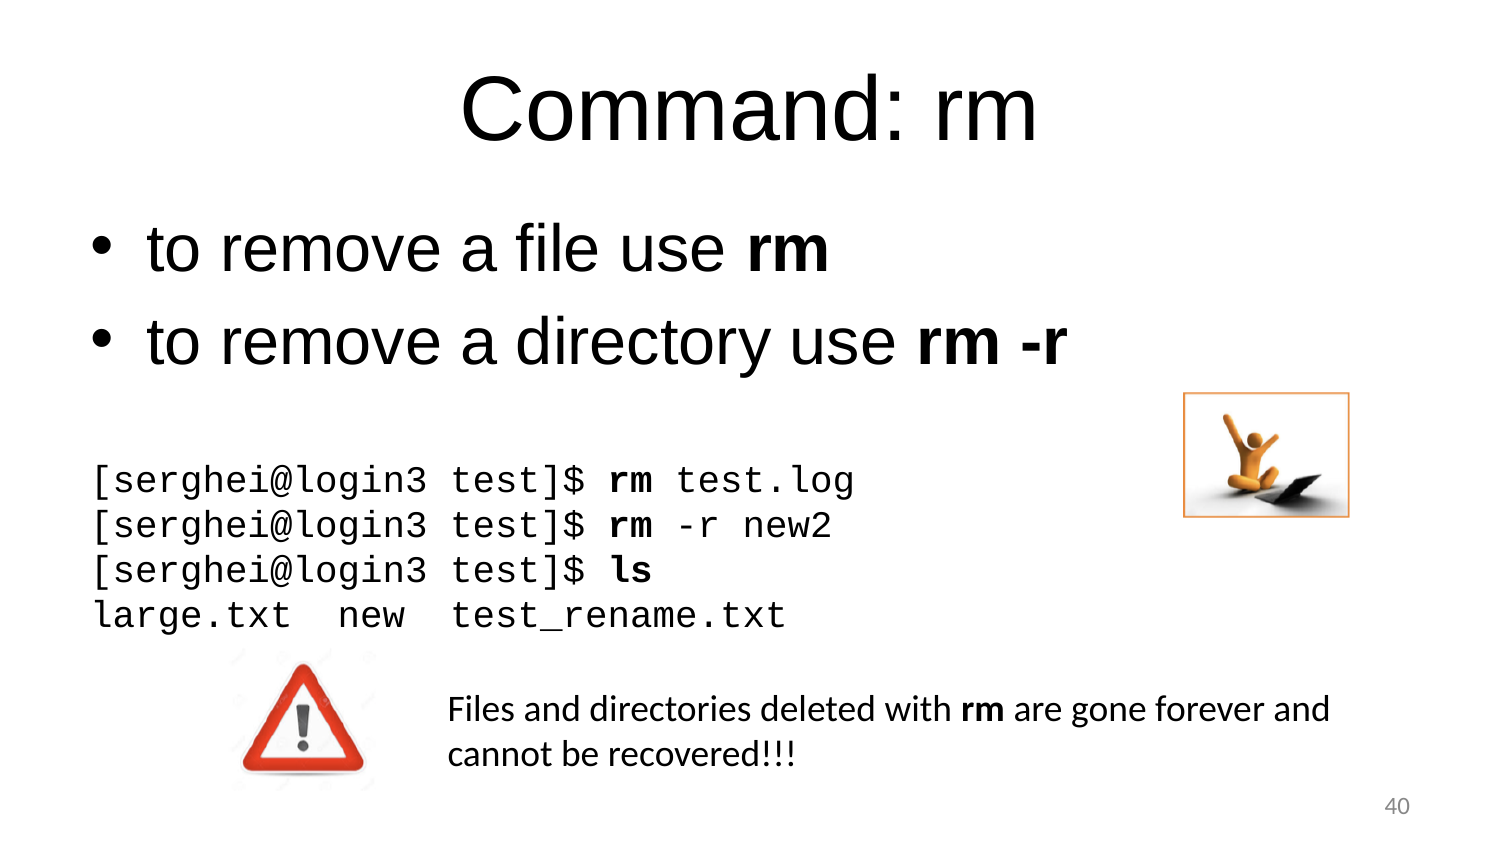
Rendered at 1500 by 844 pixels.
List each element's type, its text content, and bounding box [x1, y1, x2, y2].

slide_number ‹#› [1074, 782, 1425, 827]
list to remove a file use rm to remove a directory use rm -r [75, 595, 1425, 754]
text_box [serghei@login3 test]$ rm test.log [serghei@login3 test]$ rm -r new2 [serghei@login3 test]$ ls large.txt new test_rename.txt [75, 447, 1453, 595]
list to remove a file use rm to remove a directory use rm -r [75, 196, 1425, 447]
picture [228, 636, 382, 797]
text_box Files and directories deleted with rm are gone forever and cannot be recovered!!! [432, 676, 1408, 757]
title Command: rm [75, 33, 1425, 175]
picture [1145, 374, 1377, 535]
